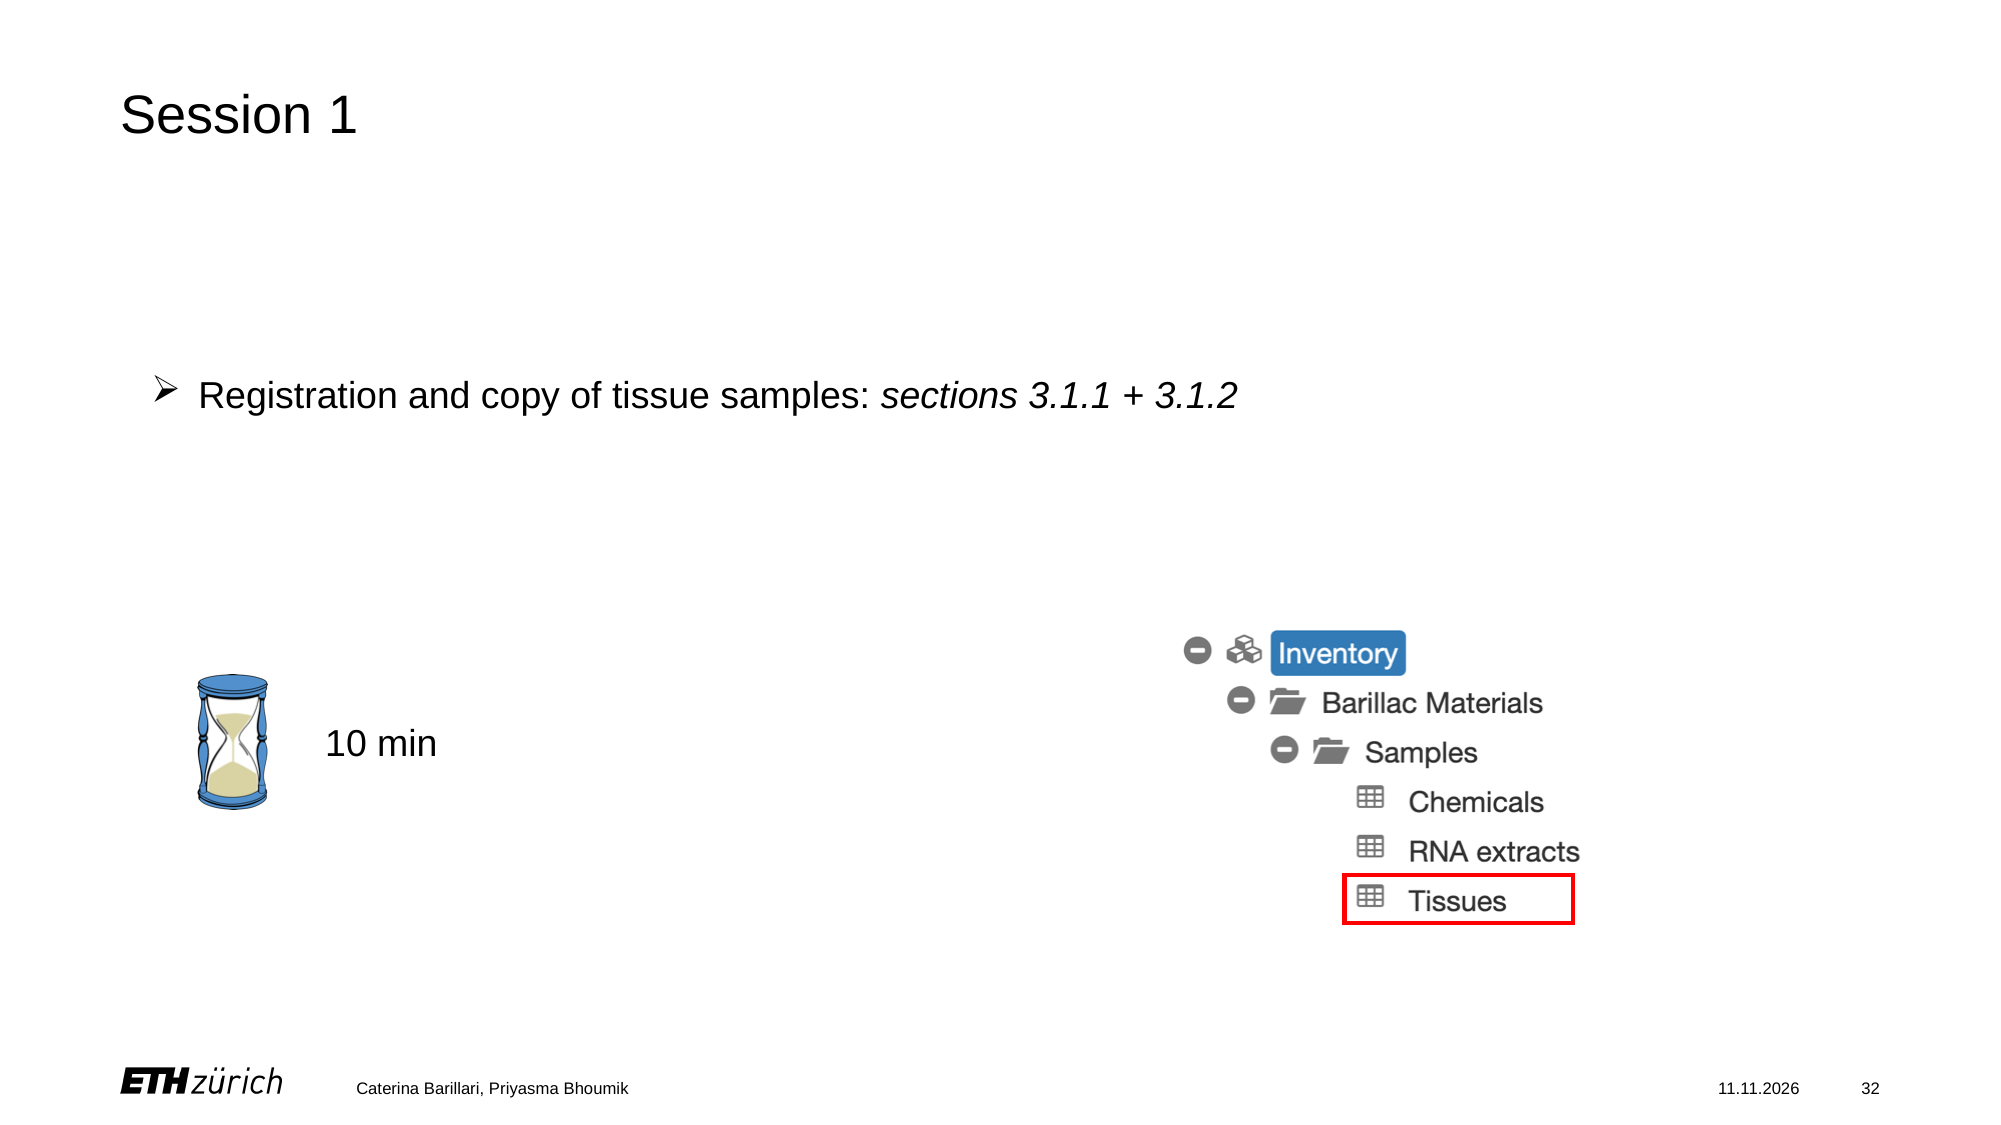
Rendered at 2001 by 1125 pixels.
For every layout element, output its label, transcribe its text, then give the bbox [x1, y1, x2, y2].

text_box Registration and copy of tissue samples: sections 3.1.1 + 3.1.2 [136, 363, 1254, 424]
title Session 1 [120, 42, 1880, 191]
picture [1181, 622, 1817, 924]
text_box 10 min [310, 711, 453, 772]
slide_number 32 [1827, 1069, 1880, 1106]
footer Caterina Barillari, Priyasma Bhoumik [356, 1069, 1243, 1106]
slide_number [1718, 1069, 1819, 1106]
picture [197, 674, 268, 810]
picture [120, 1067, 282, 1094]
